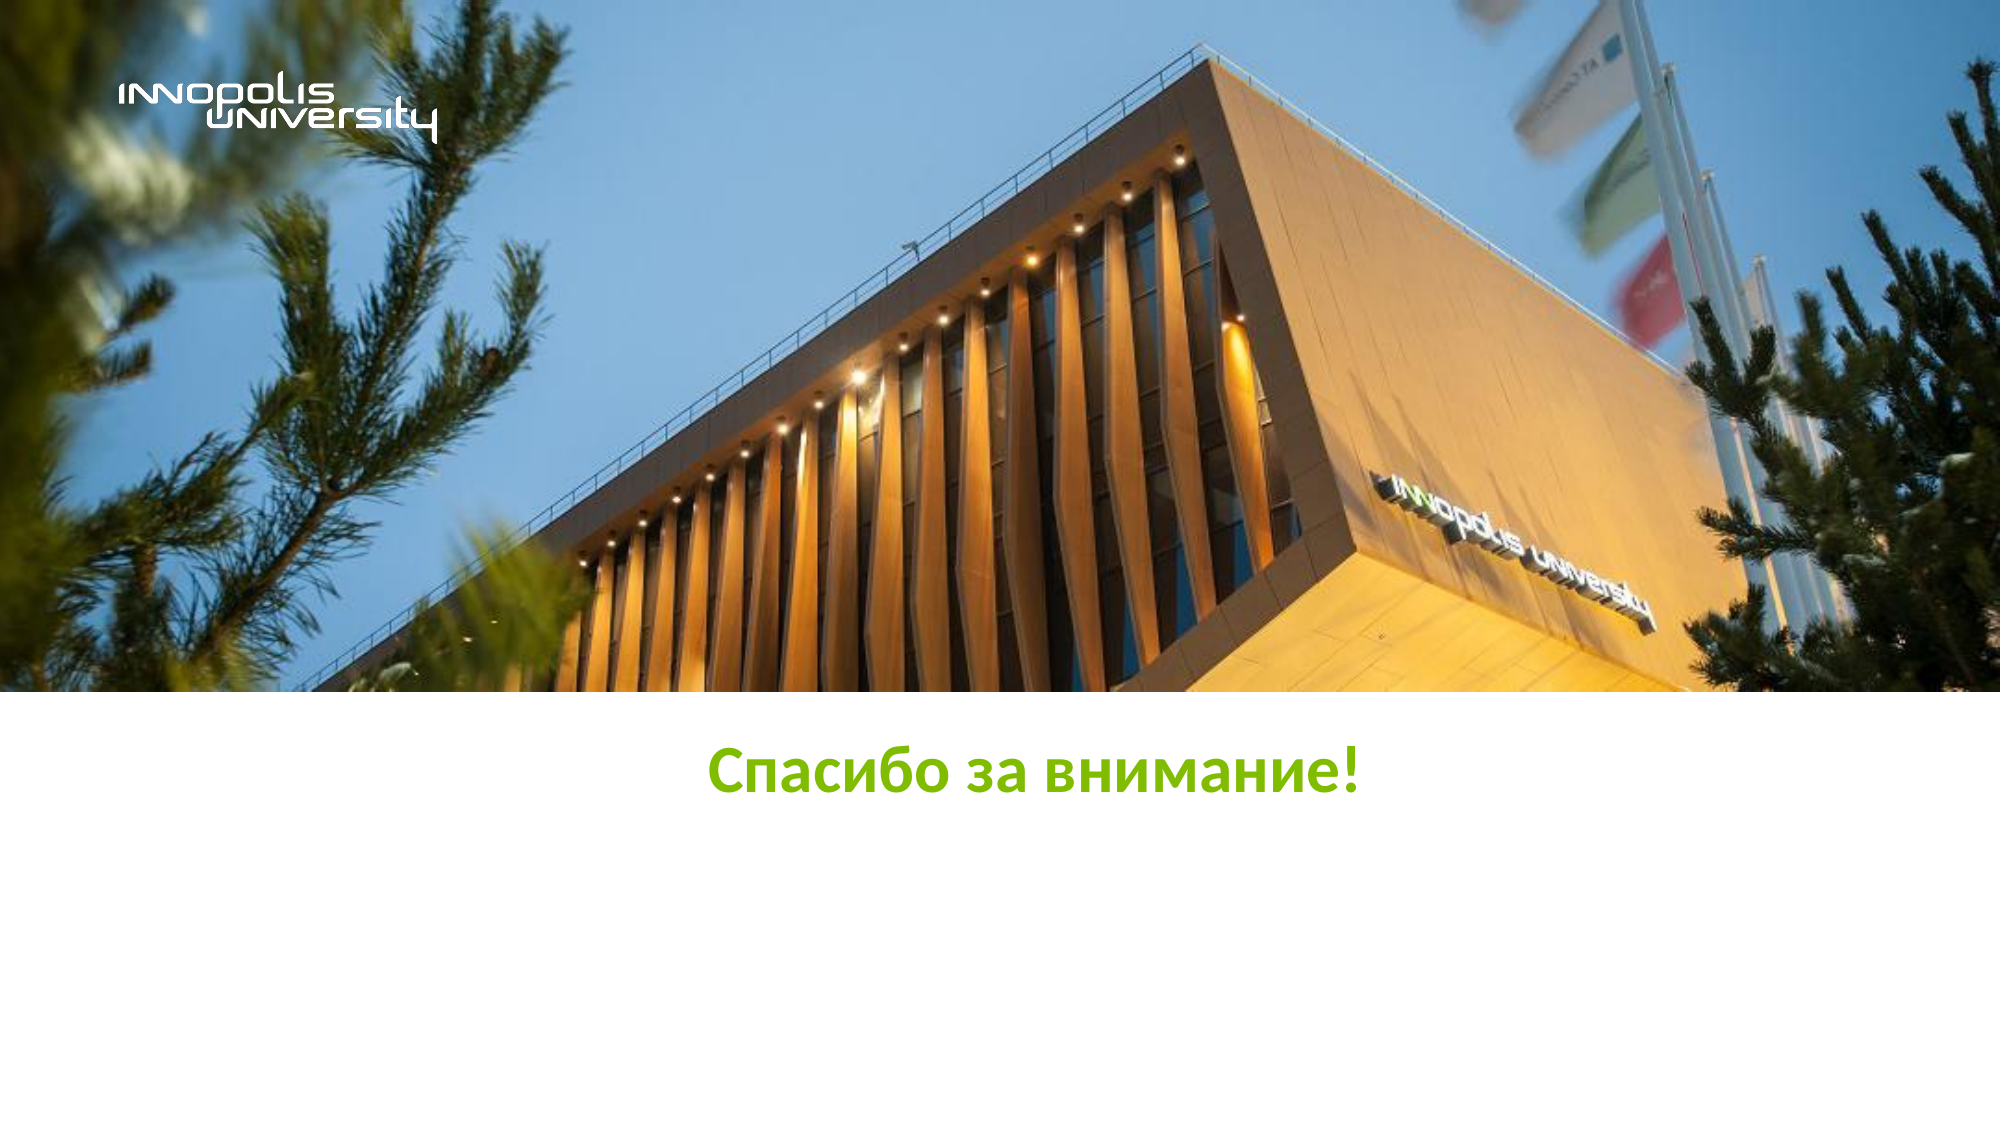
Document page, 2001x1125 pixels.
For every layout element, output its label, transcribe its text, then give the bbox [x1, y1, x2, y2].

picture [0, 0, 2000, 693]
title Спасибо за внимание! [106, 726, 1966, 824]
